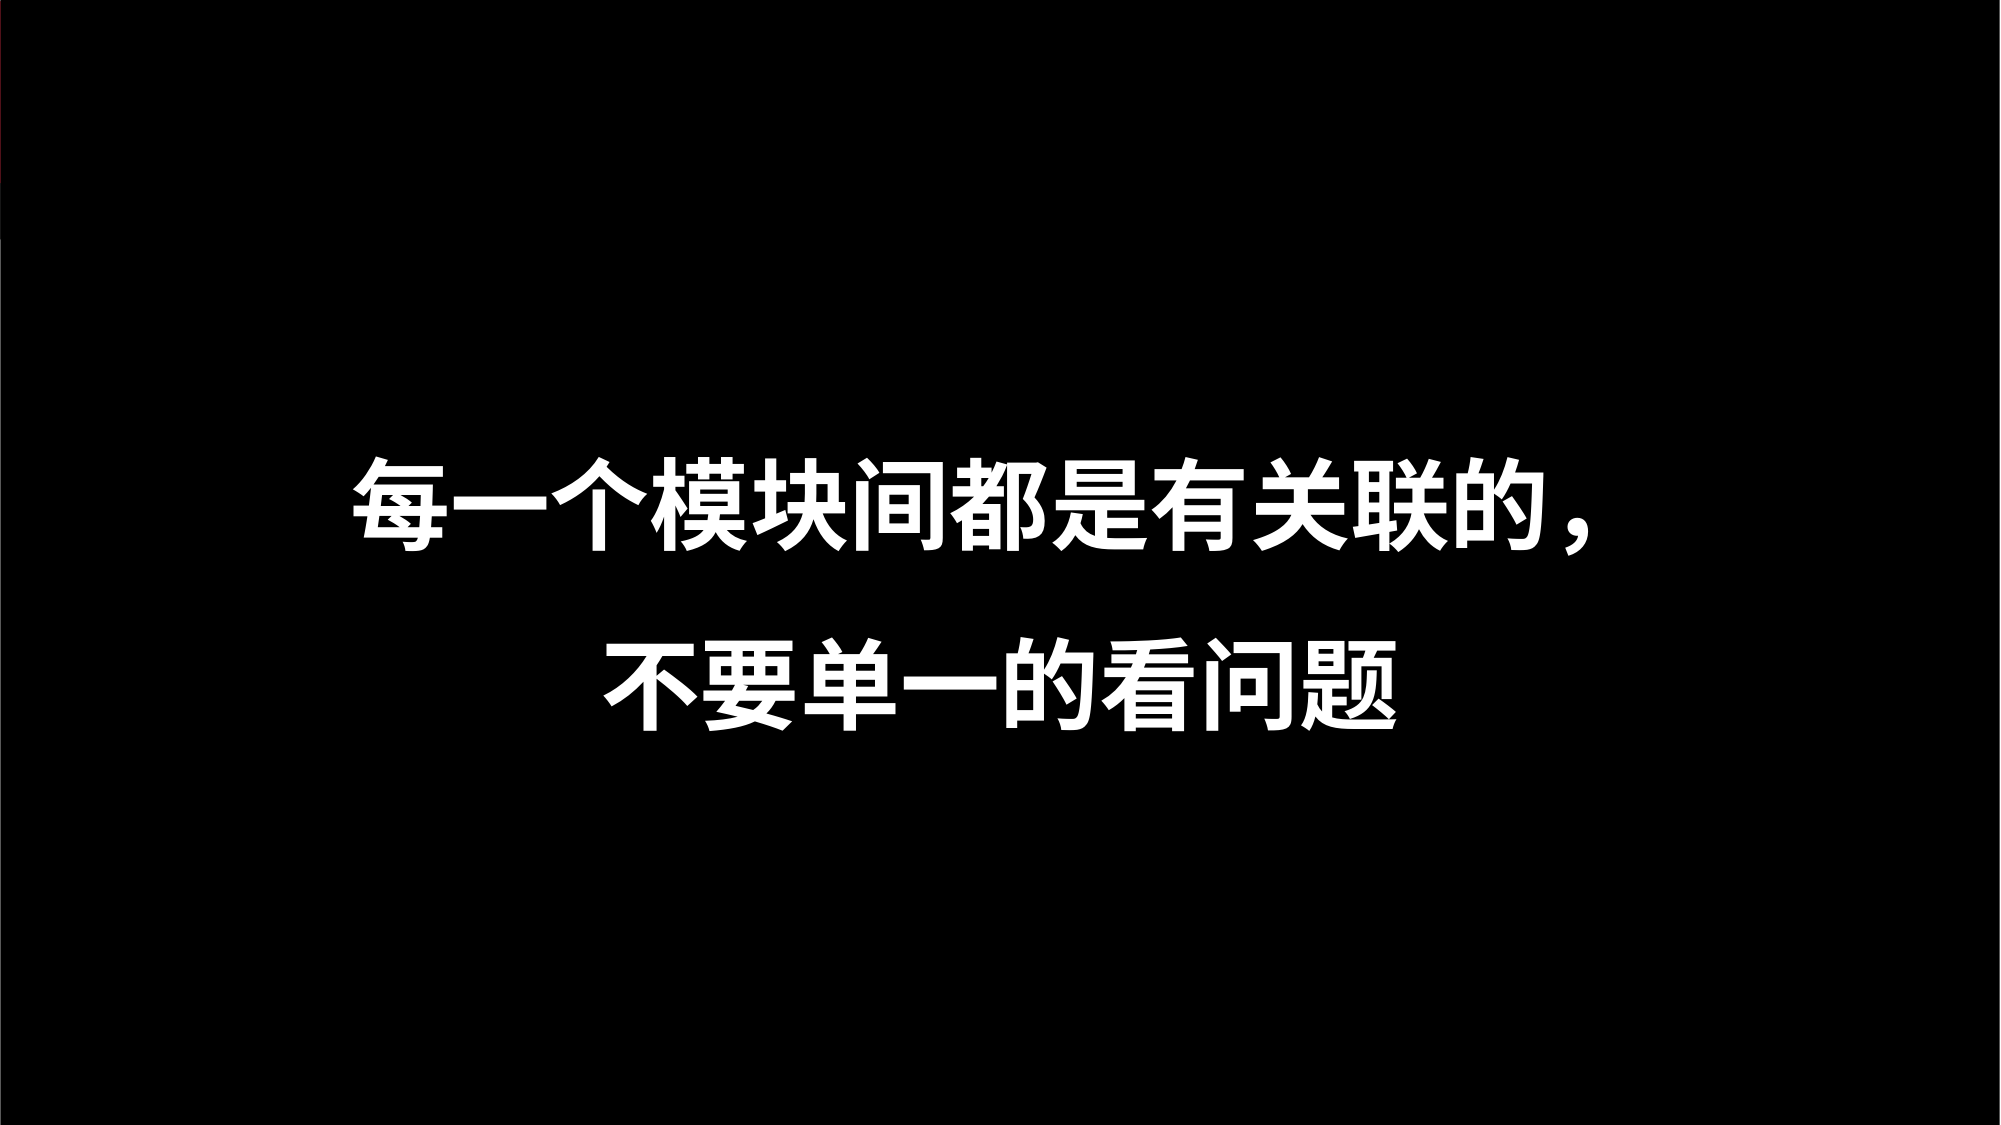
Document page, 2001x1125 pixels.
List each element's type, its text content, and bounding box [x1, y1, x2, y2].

text_box 每一个模块间都是有关联的， 不要单一的看问题 [0, 0, 2000, 1125]
